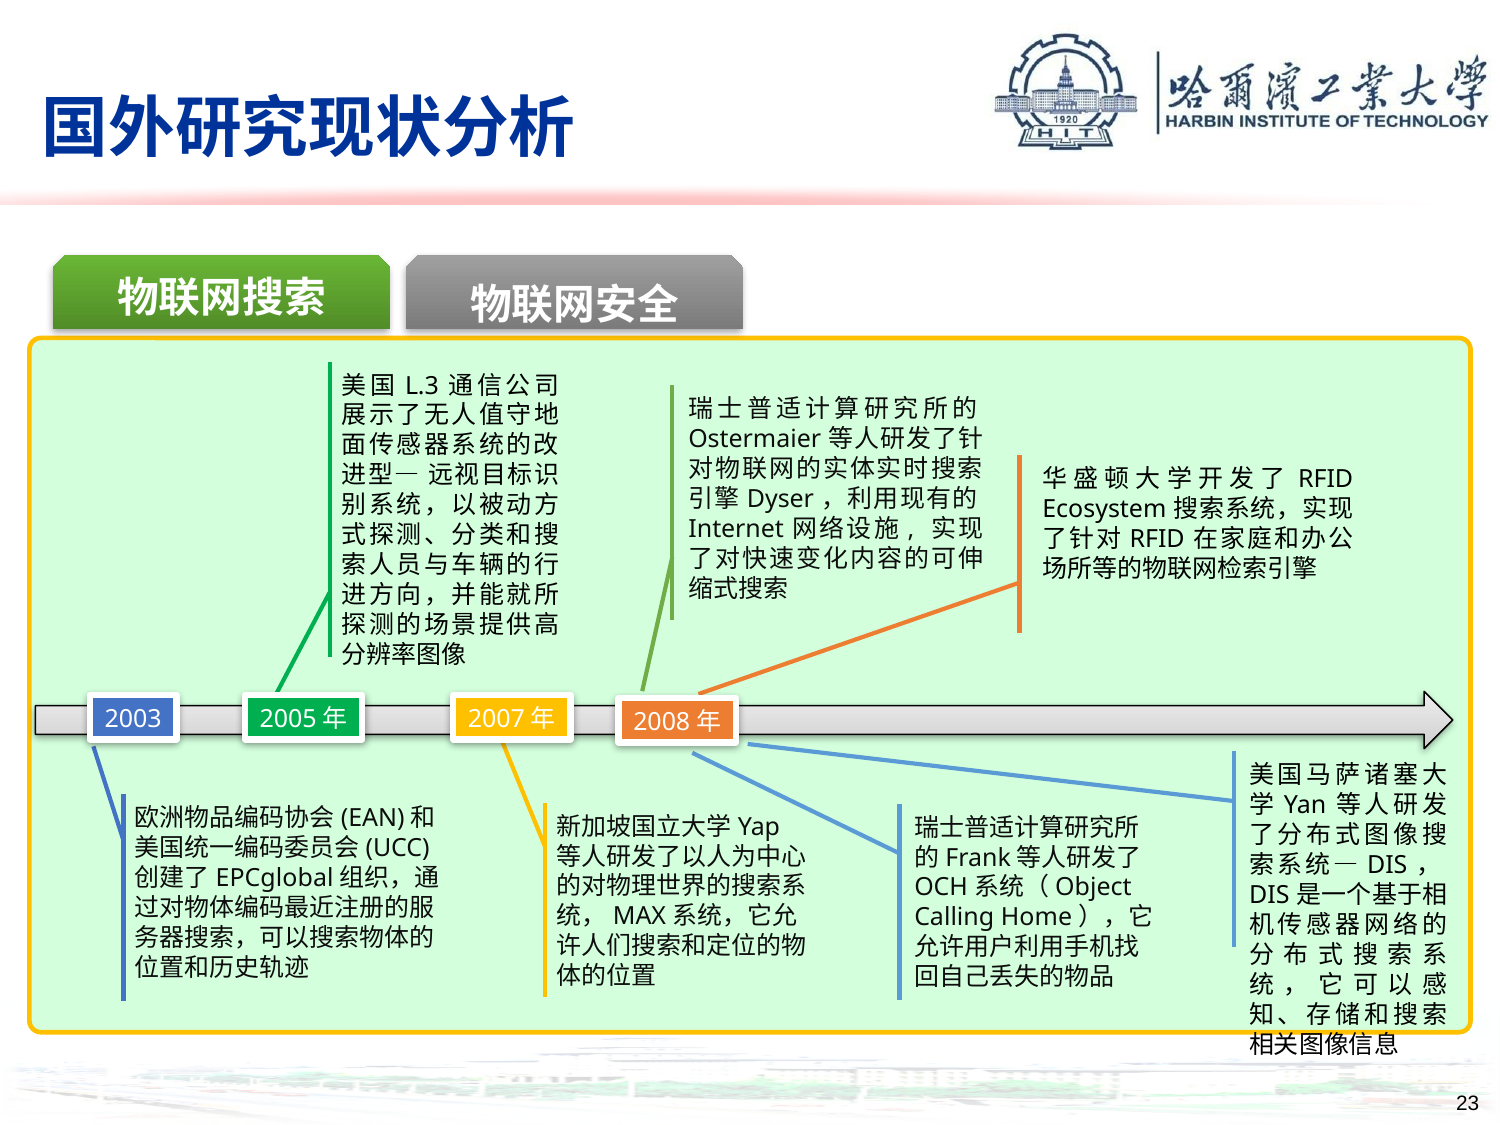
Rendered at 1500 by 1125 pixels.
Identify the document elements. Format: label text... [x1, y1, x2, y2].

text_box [454, 694, 826, 997]
text_box 华盛顿大学开发了RFID Ecosystem搜索系统，实现了针对RFID在家庭和办公场所等的物联网检索引擎 [697, 455, 1022, 692]
text_box 华盛顿大学开发了RFID Ecosystem搜索系统，实现了针对RFID在家庭和办公场所等的物联网检索引擎 [1028, 455, 1368, 633]
title 国外研究现状分析 [26, 30, 1377, 219]
text_box [34, 704, 66, 736]
text_box 物联网搜索 [53, 255, 391, 330]
text_box [831, 690, 1454, 750]
text_box [27, 335, 1473, 1035]
text_box 瑞士普适计算研究所的Ostermaier等人研发了针对物联网的实体实时搜索引擎Dyser，利用现有的Internet网络设施, 实现了对快速变化内容的可伸缩式搜索 [640, 385, 998, 692]
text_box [71, 694, 452, 1002]
text_box 物联网安全 [406, 255, 744, 330]
text_box 瑞士普适计算研究所的Frank等人研发了OCH系统（Object Calling Home），它允许用户利用手机找回自己丢失的物品 [831, 803, 1173, 1000]
picture [984, 22, 1500, 161]
text_box 美国马萨诸塞大学Yan等人研发了分布式图像搜索系统—DIS，DIS是一个基于相机传感器网络的分布式搜索系统，它可以感知、存储和搜索相关图像信息 [831, 751, 1462, 947]
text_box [246, 361, 575, 741]
